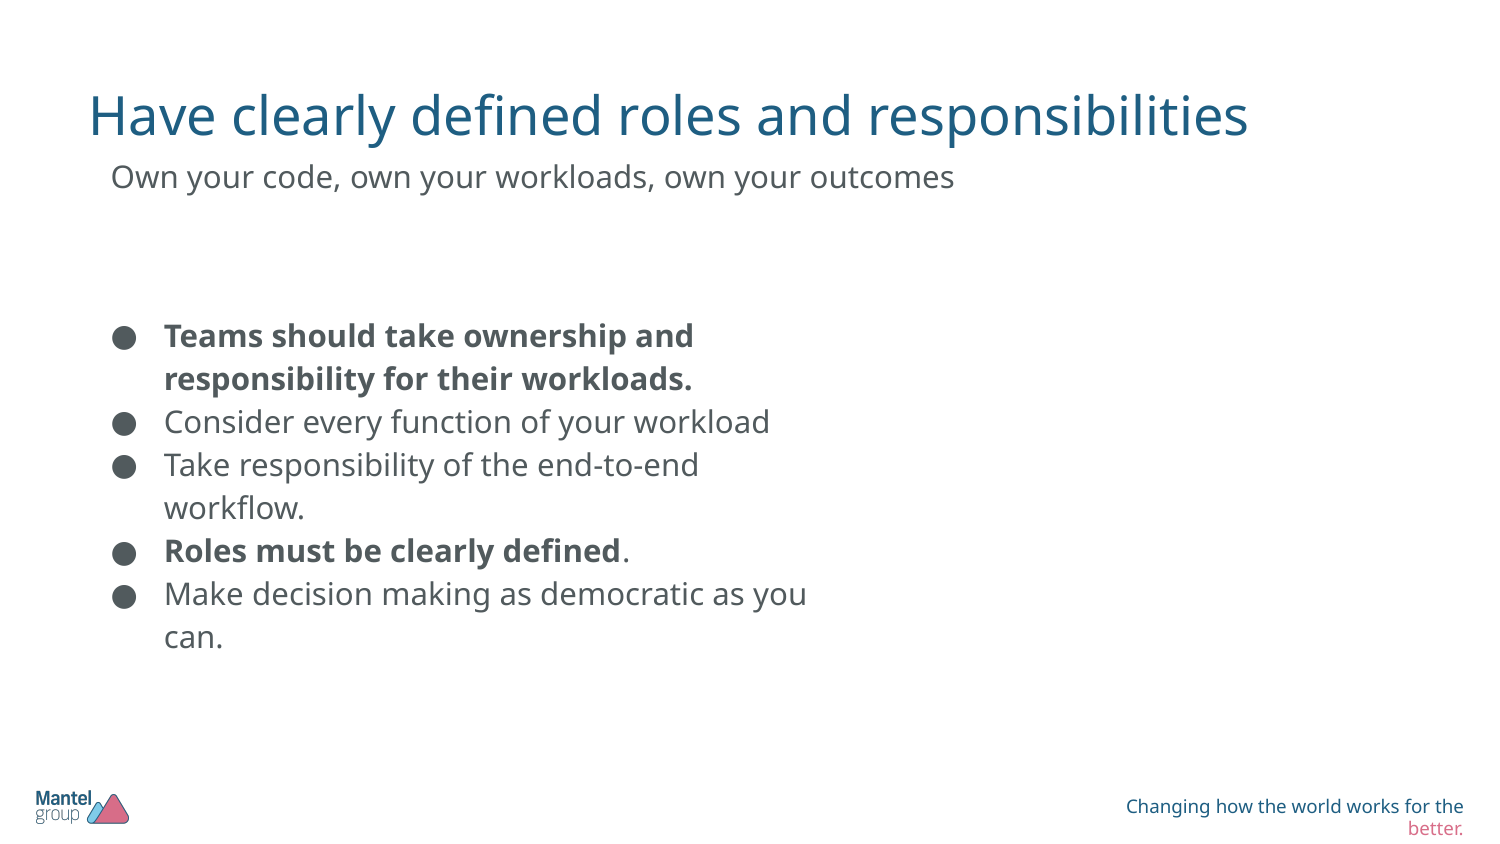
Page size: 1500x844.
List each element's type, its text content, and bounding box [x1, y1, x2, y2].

title Have clearly defined roles and responsibilities [73, 73, 1427, 146]
picture [36, 790, 129, 824]
list Teams should take ownership and responsibility for their workloads. Consider every function of your workload Take responsibility of the end-to-end workflow. Roles must be clearly defined. Make decision making as democratic as you can. [73, 295, 846, 606]
subtitle Own your code, own your workloads, own your outcomes [73, 146, 1427, 201]
